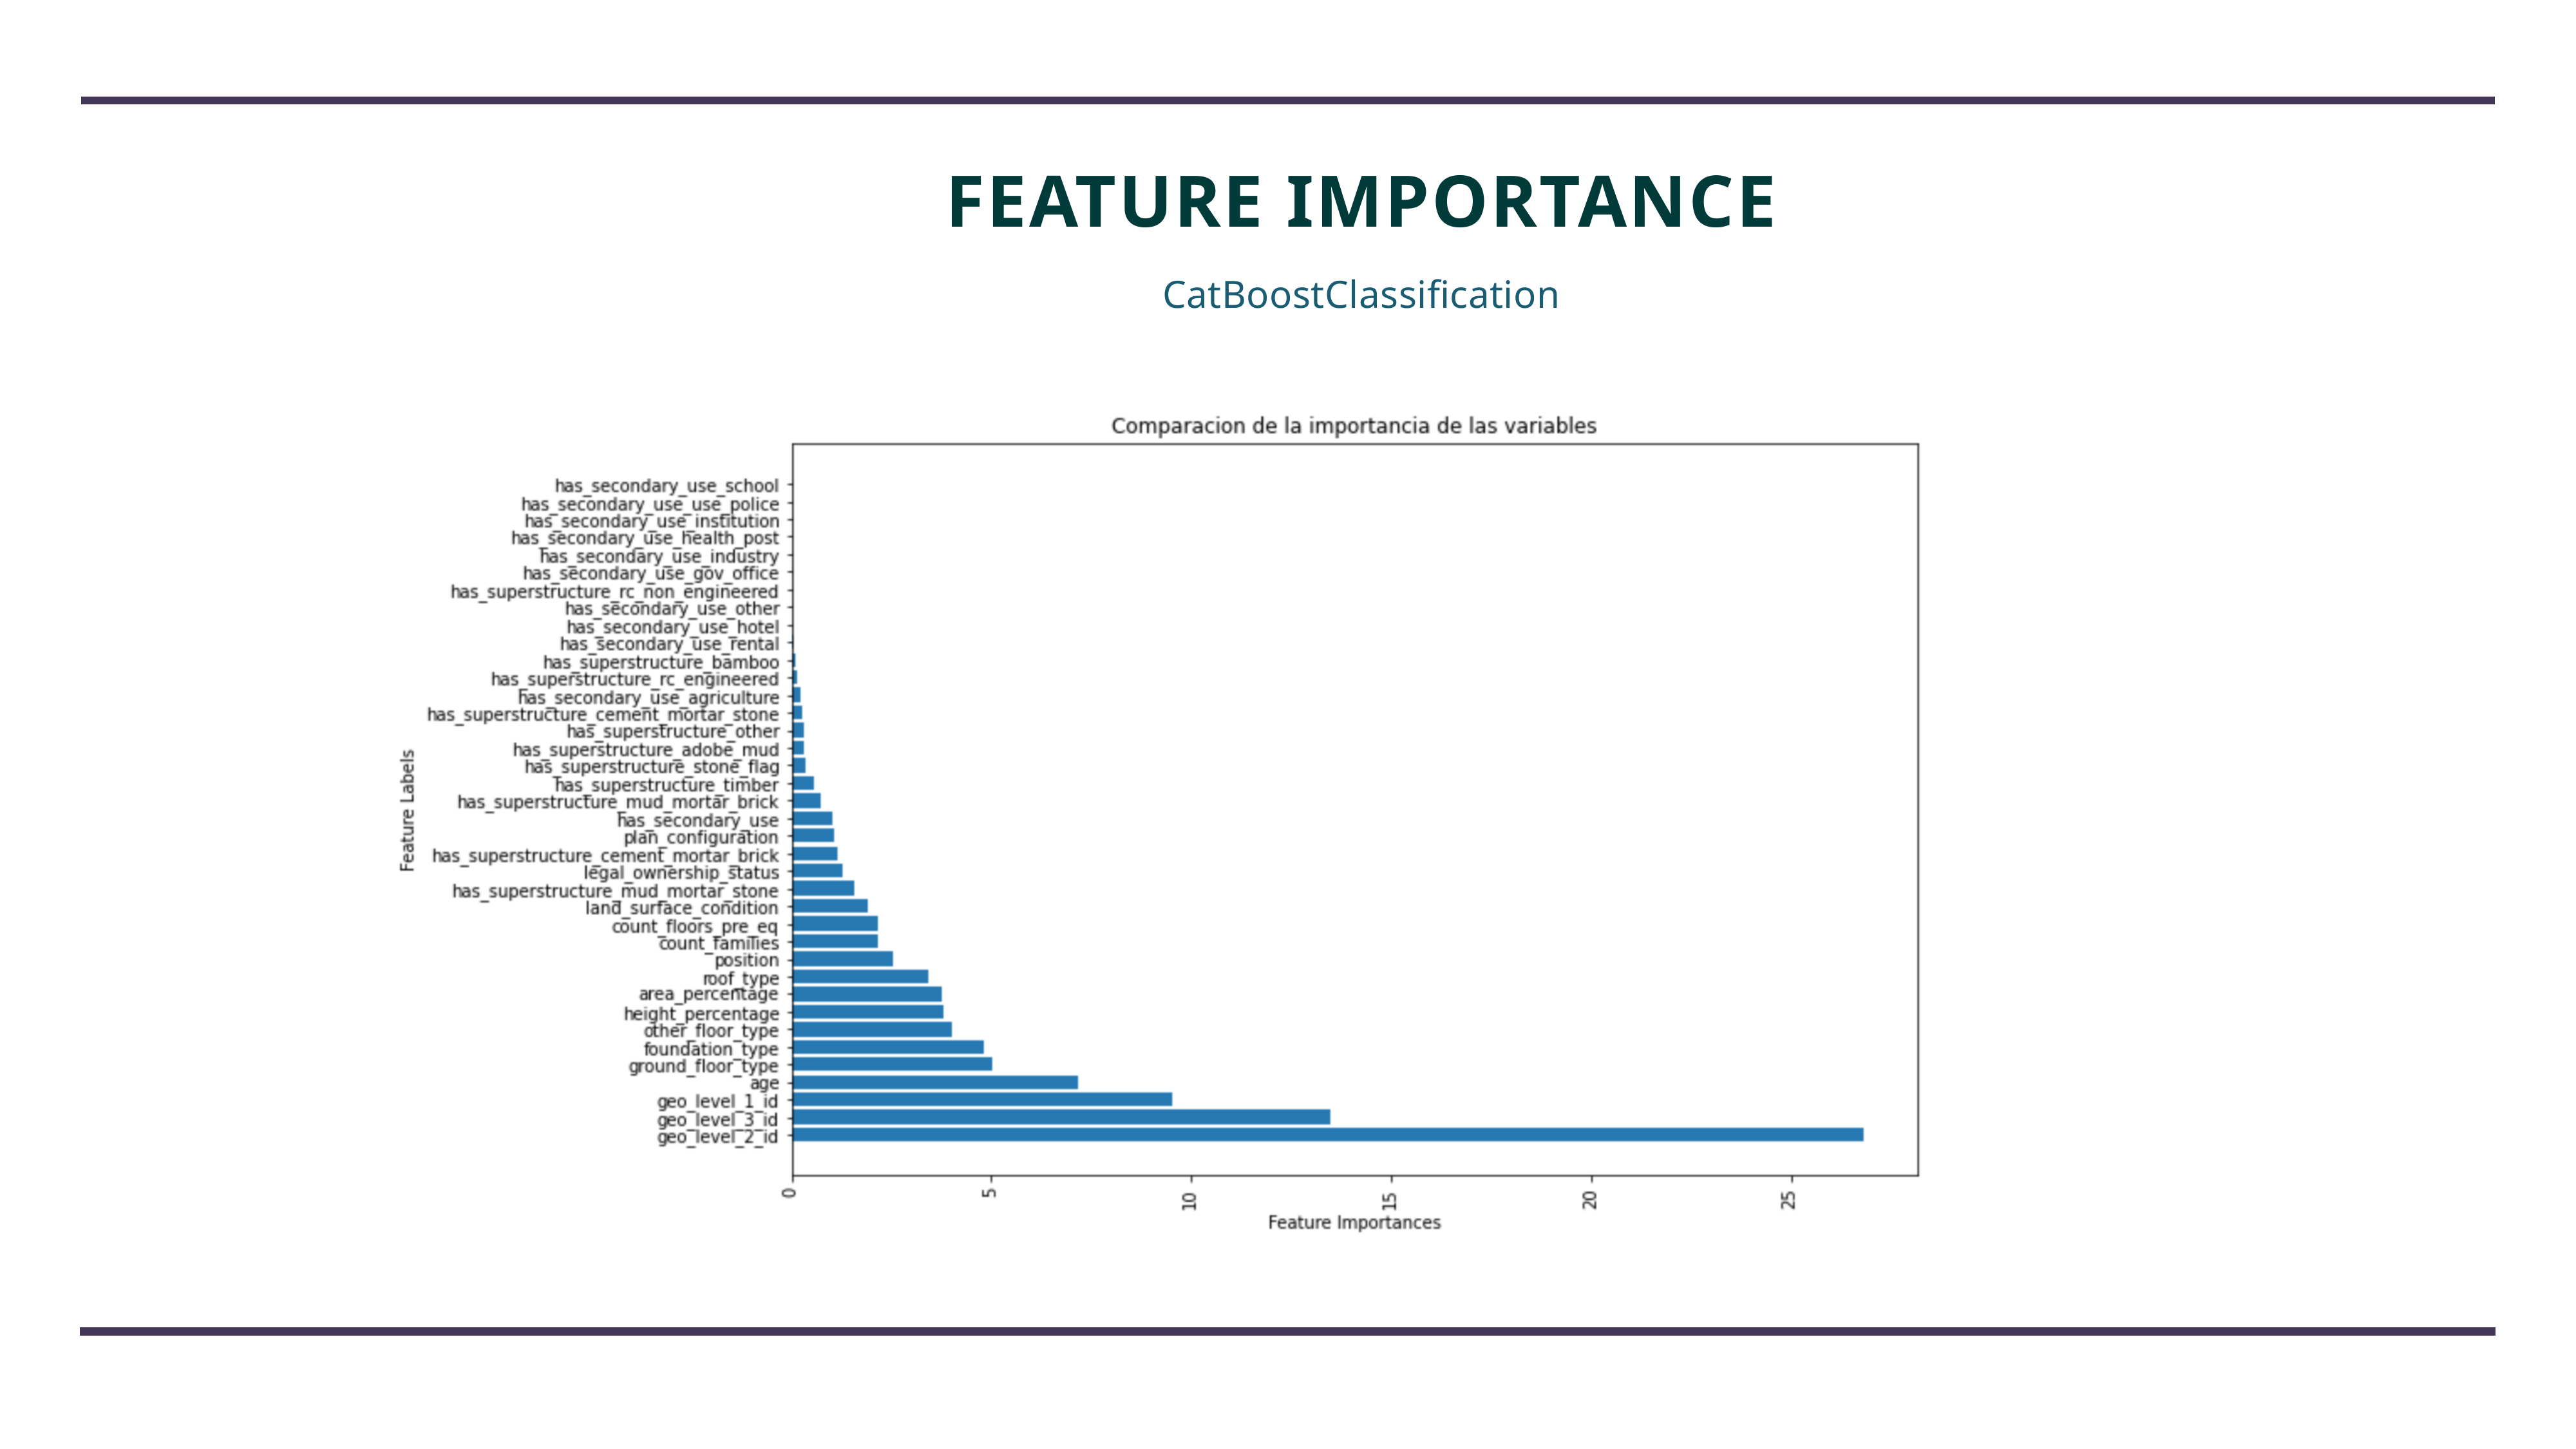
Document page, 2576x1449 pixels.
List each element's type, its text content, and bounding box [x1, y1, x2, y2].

text_box CatBoostClassification [1157, 265, 1566, 321]
title feature Importance [294, 133, 2430, 262]
picture [393, 406, 1924, 1242]
